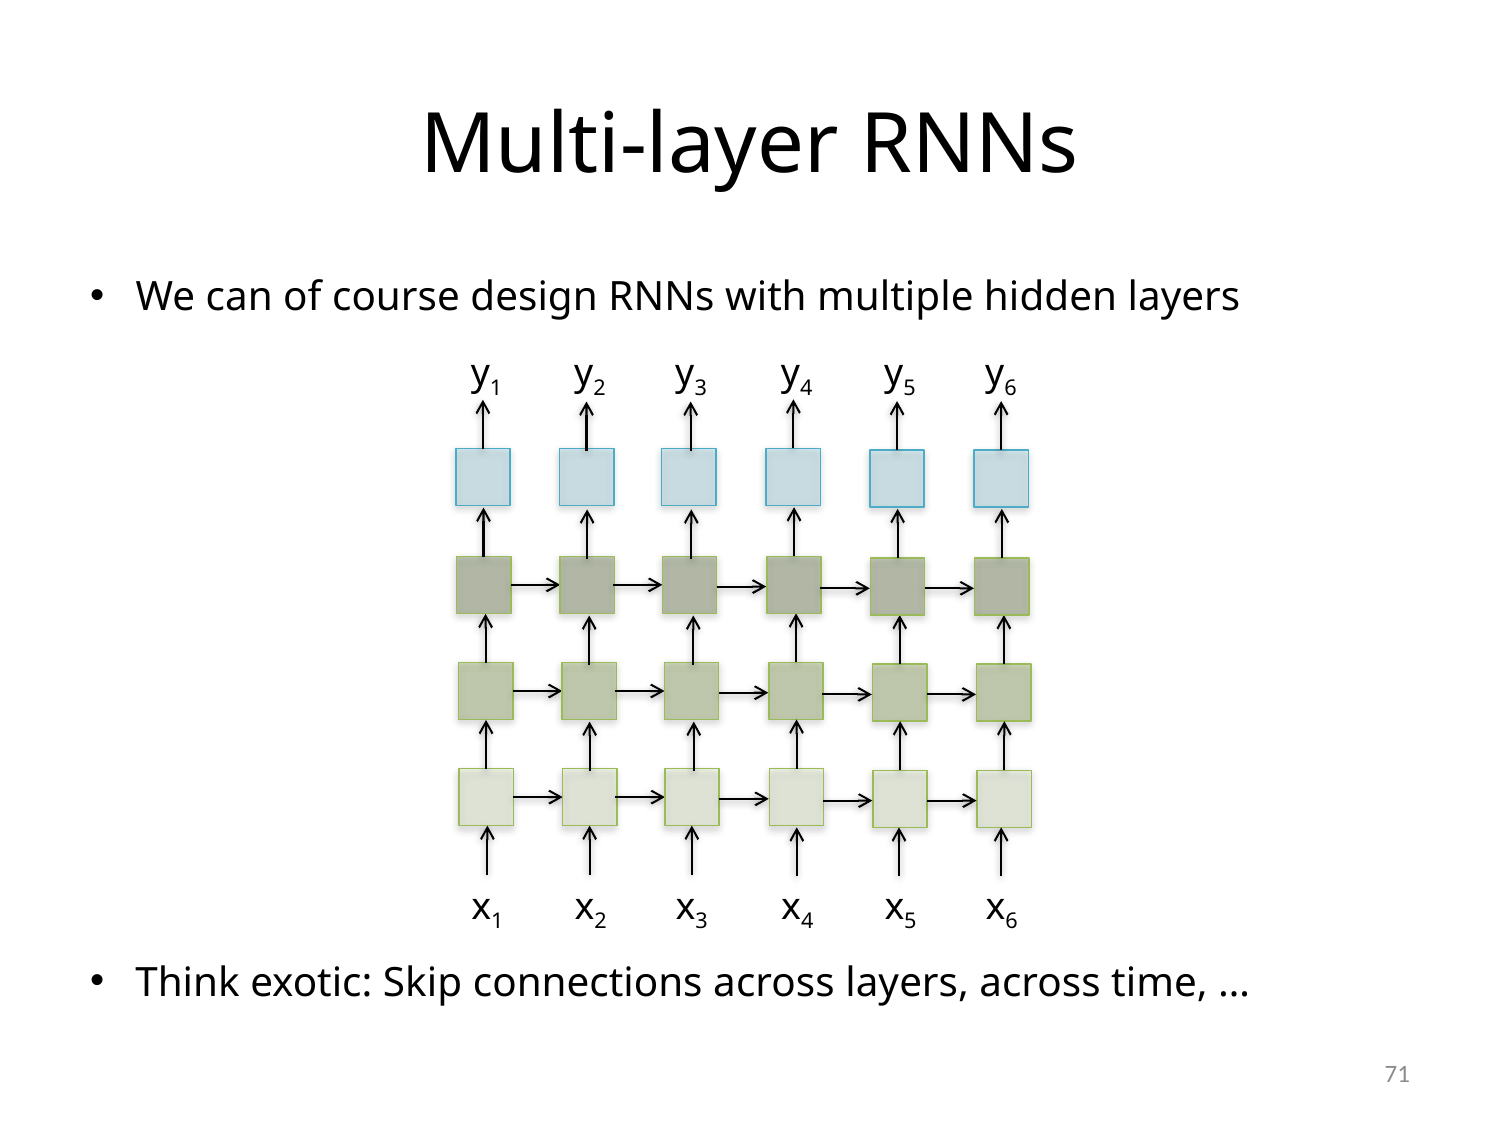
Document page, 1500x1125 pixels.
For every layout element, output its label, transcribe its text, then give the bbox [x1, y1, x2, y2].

text_box Think exotic: Skip connections across layers, across time, … [74, 948, 1500, 1043]
slide_number 71 [1074, 1043, 1425, 1103]
title Multi-layer RNNs [75, 45, 1425, 233]
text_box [453, 340, 1036, 508]
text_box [454, 719, 1037, 936]
list We can of course design RNNs with multiple hidden layers [75, 262, 1425, 358]
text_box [456, 516, 1030, 616]
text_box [458, 621, 1032, 717]
